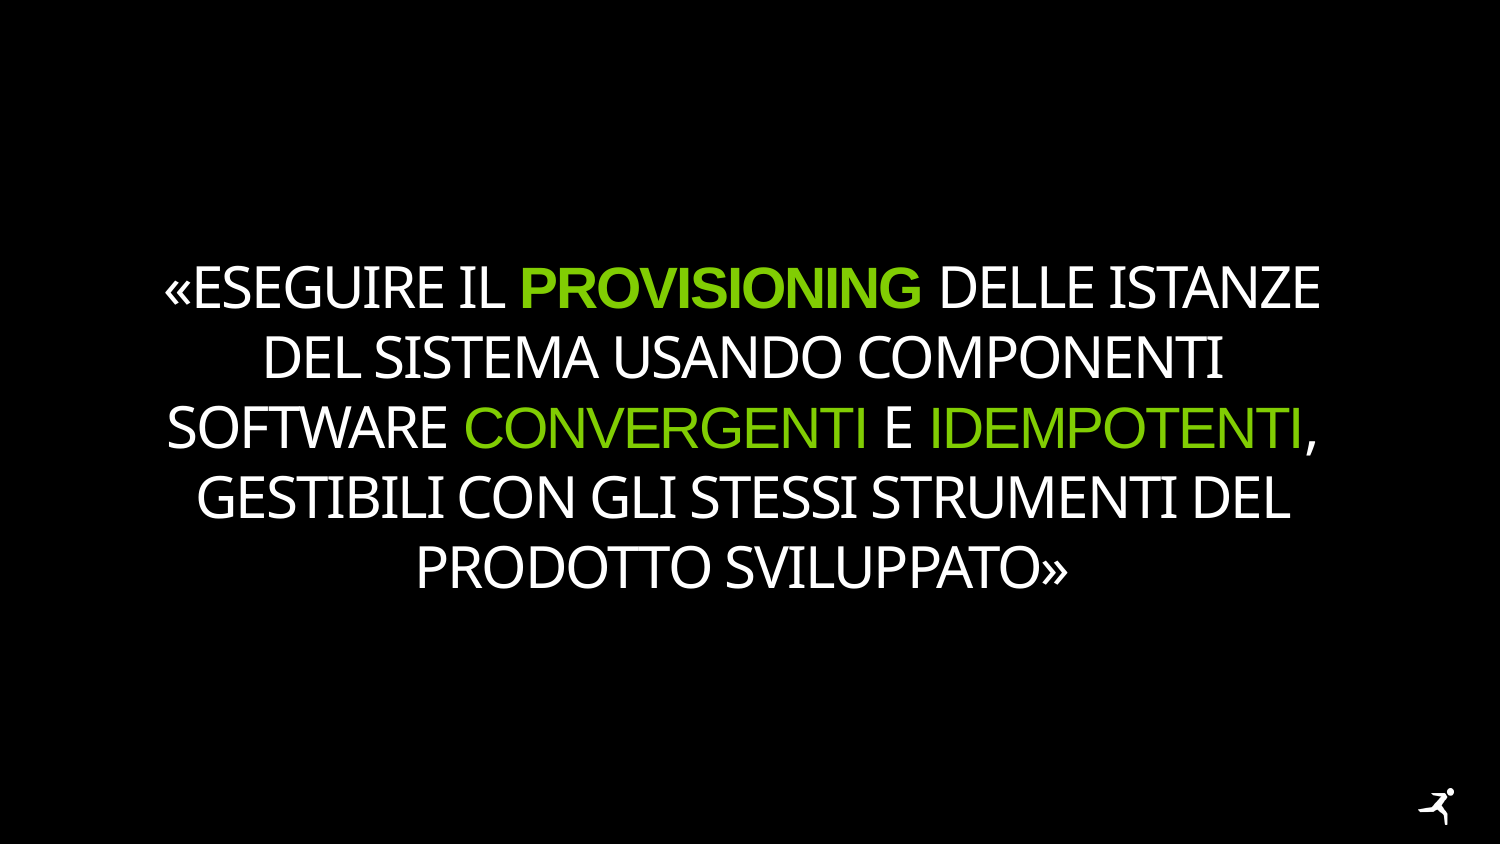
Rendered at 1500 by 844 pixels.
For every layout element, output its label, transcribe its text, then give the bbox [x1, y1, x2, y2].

picture [1418, 788, 1454, 825]
title «Eseguire il Provisioning delle istanze del sistema usando componenti software Convergenti e Idempotenti, gestibili con gli stessi strumenti del prodotto sviluppato» [128, 317, 1372, 526]
